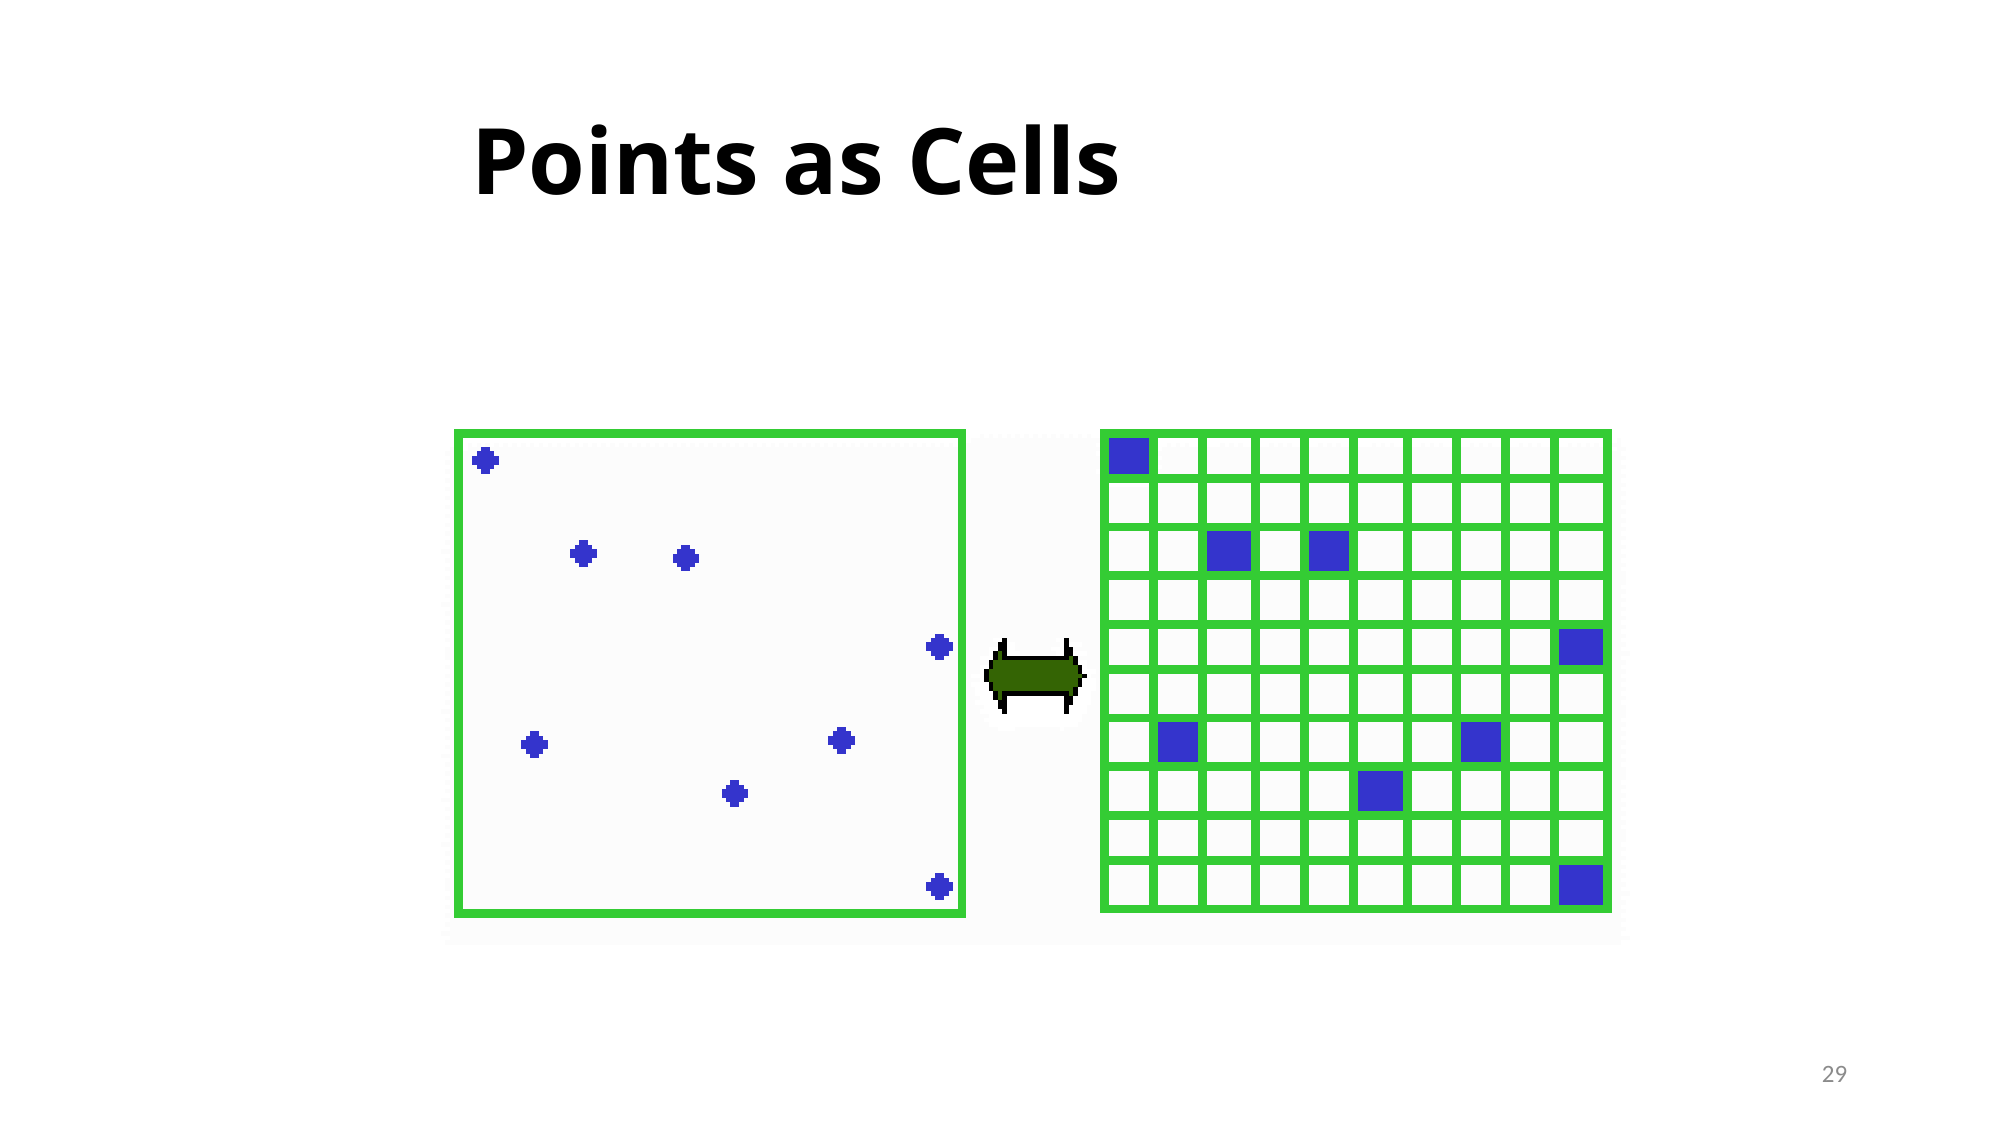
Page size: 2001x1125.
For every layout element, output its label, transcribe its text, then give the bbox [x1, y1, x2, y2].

title Points as Cells [456, 55, 1413, 274]
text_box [437, 412, 1635, 945]
slide_number 29 [1412, 1042, 1863, 1103]
